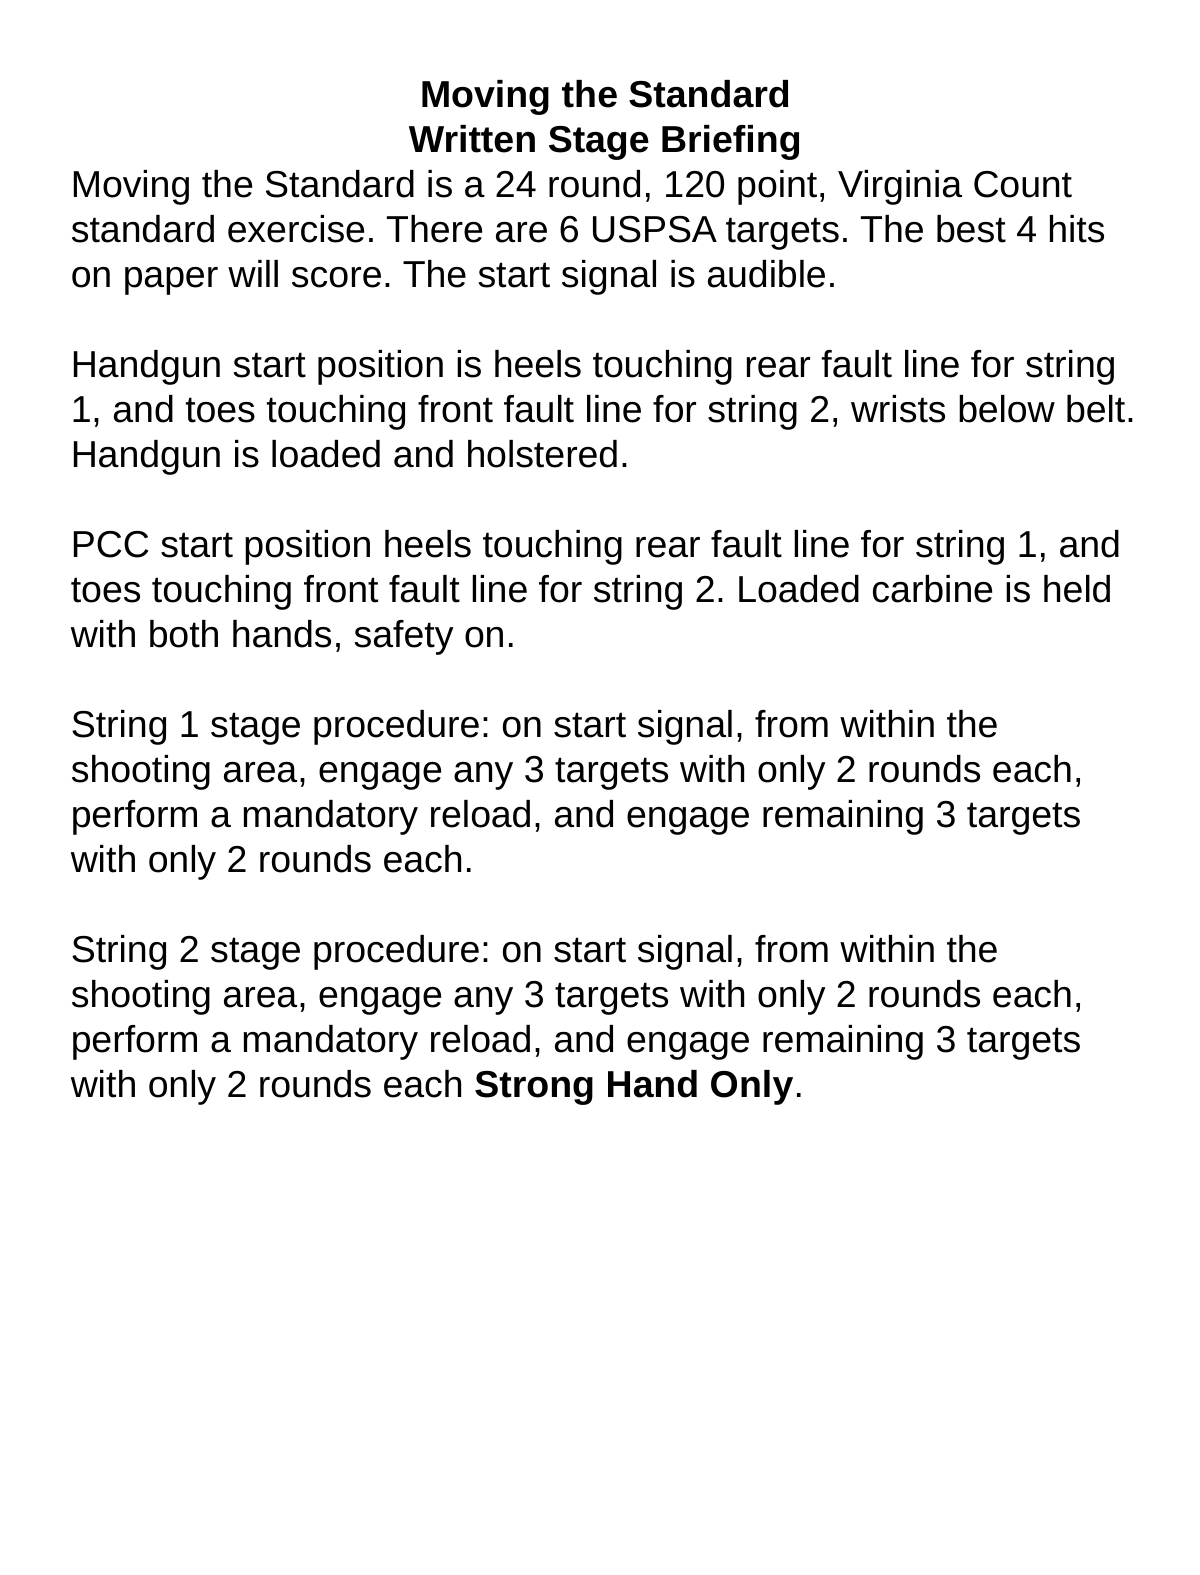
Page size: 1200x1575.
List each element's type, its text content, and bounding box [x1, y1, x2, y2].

text_box Moving the Standard Written Stage Briefing Moving the Standard is a 24 round, 120 point, Virginia Count standard exercise. There are 6 USPSA targets. The best 4 hits on paper will score. The start signal is audible. Handgun start position is heels touching rear fault line for string 1, and toes touching front fault line for string 2, wrists below belt. Handgun is loaded and holstered. PCC start position heels touching rear fault line for string 1, and toes touching front fault line for string 2. Loaded carbine is held with both hands, safety on. String 1 stage procedure: on start signal, from within the shooting area, engage any 3 targets with only 2 rounds each, perform a mandatory reload, and engage remaining 3 targets with only 2 rounds each. String 2 stage procedure: on start signal, from within the shooting area, engage any 3 targets with only 2 rounds each, perform a mandatory reload, and engage remaining 3 targets with only 2 rounds each Strong Hand Only. [56, 63, 1156, 1113]
